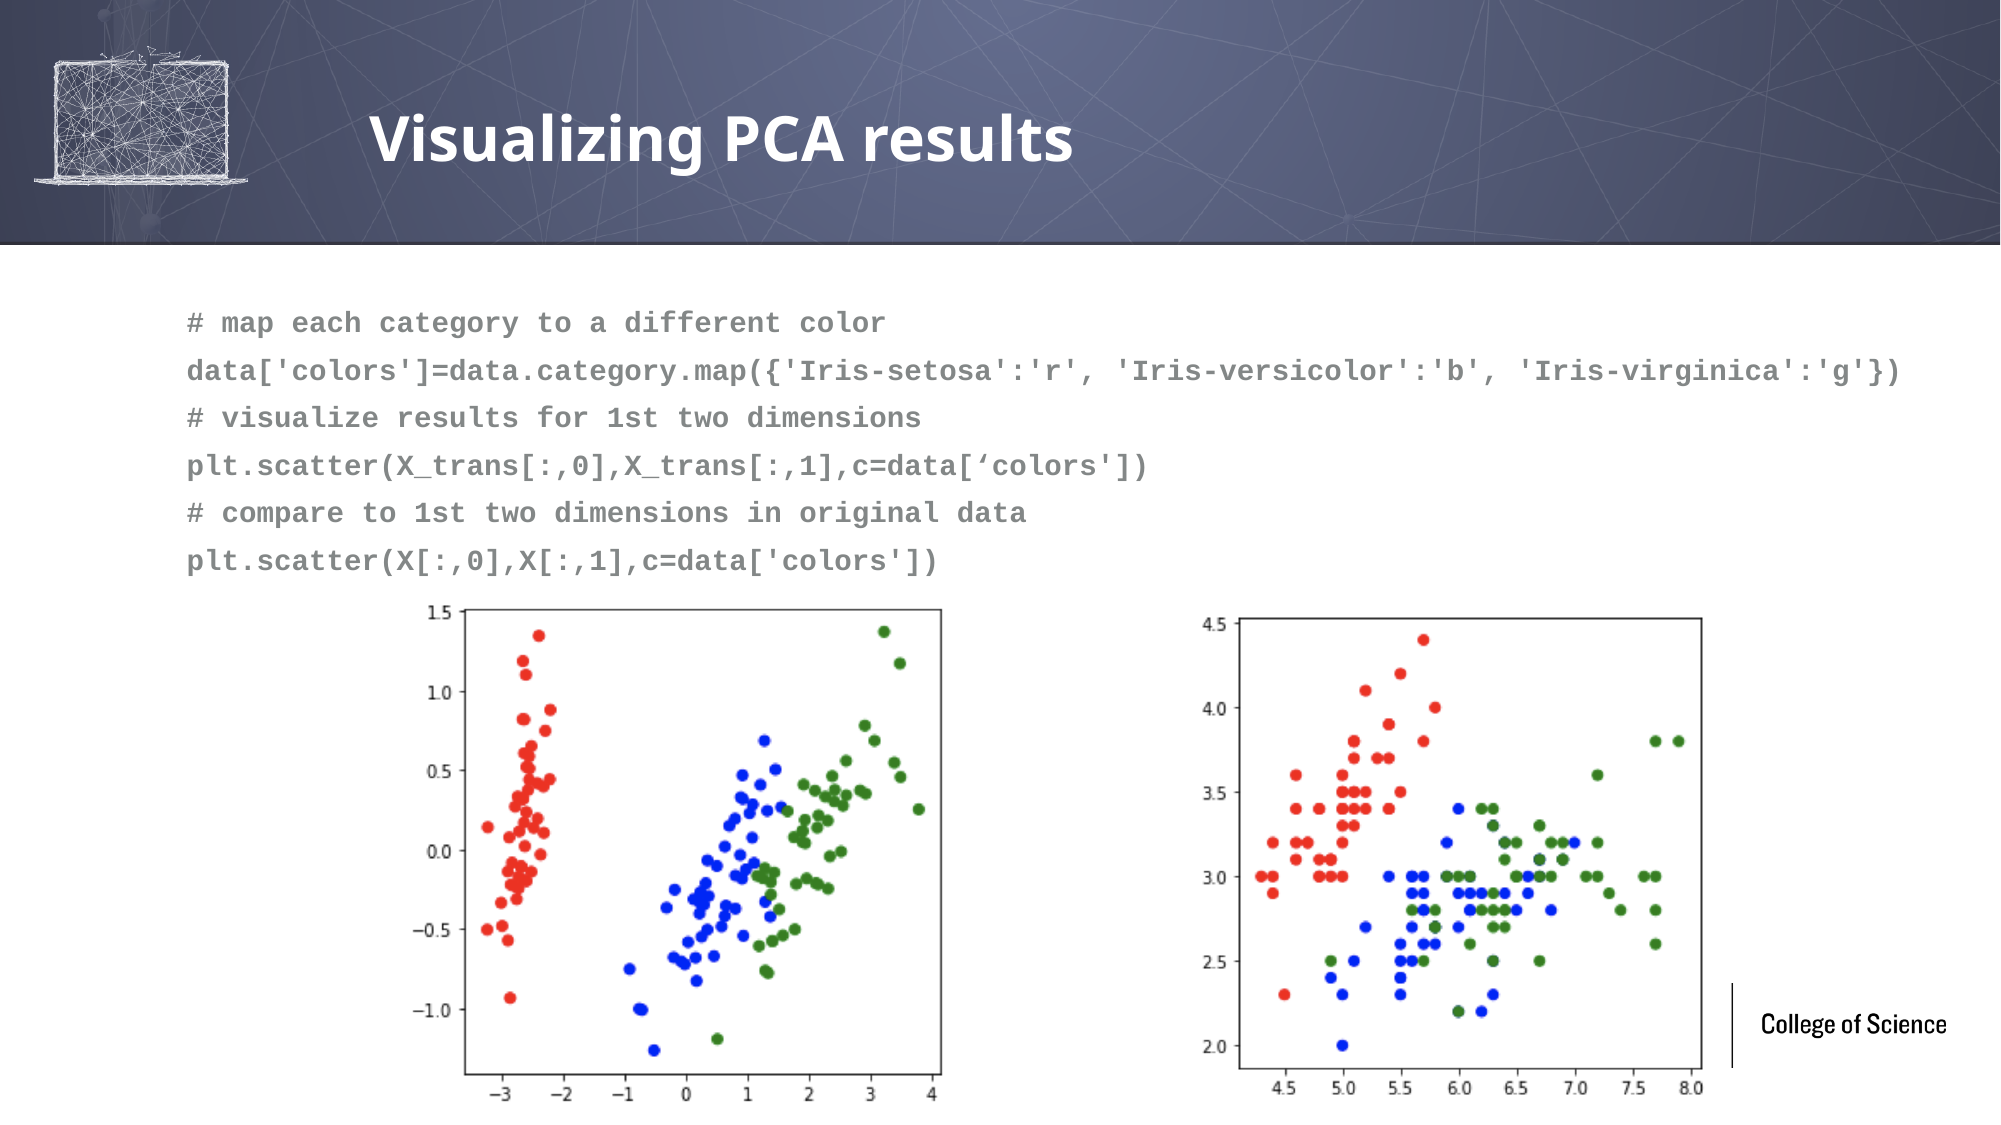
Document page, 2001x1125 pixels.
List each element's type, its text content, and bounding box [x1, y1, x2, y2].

picture [1917, 983, 1946, 1068]
picture [410, 591, 965, 1125]
list # map each category to a different color data['colors']=data.category.map({'Iris-setosa':'r', 'Iris-versicolor':'b', 'Iris-virginica':'g'}) # visualize results for 1st two dimensions plt.scatter(X_trans[:,0],X_trans[:,1],c=data[‘colors']) # compare to 1st two dimensions in original data plt.scatter(X[:,0],X[:,1],c=data['colors']) [181, 298, 1917, 1068]
picture [0, 0, 2001, 245]
title Visualizing PCA results [368, 98, 1704, 187]
picture [1185, 603, 1728, 1113]
